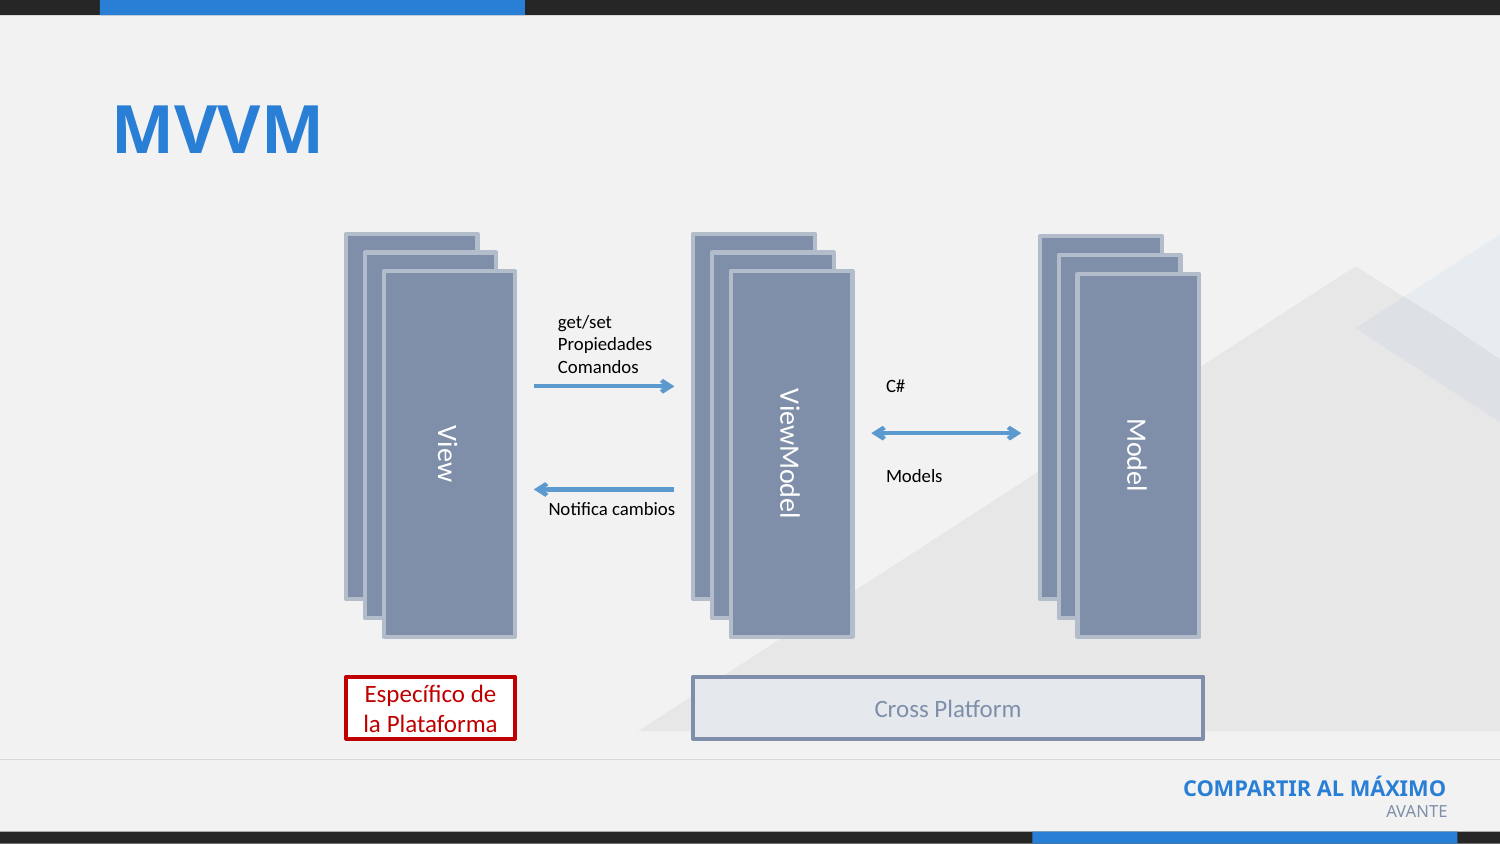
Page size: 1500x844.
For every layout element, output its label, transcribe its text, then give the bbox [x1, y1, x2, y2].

text_box Model [1038, 234, 1164, 601]
text_box C# Models [871, 366, 1050, 494]
text_box Model [1057, 253, 1183, 620]
text_box Notifica cambios [533, 489, 694, 527]
text_box get/set Propiedades Comandos [543, 301, 696, 385]
text_box Cross Platform [691, 675, 1205, 741]
text_box View [344, 232, 480, 601]
text_box Específico de la Plataforma [344, 675, 517, 741]
text_box Model [1075, 272, 1201, 639]
text_box ViewModel [710, 250, 836, 620]
text_box MVVM [99, 99, 1012, 155]
text_box View [382, 269, 517, 639]
text_box ViewModel [729, 269, 855, 639]
text_box View [363, 250, 498, 620]
text_box ViewModel [691, 232, 817, 601]
